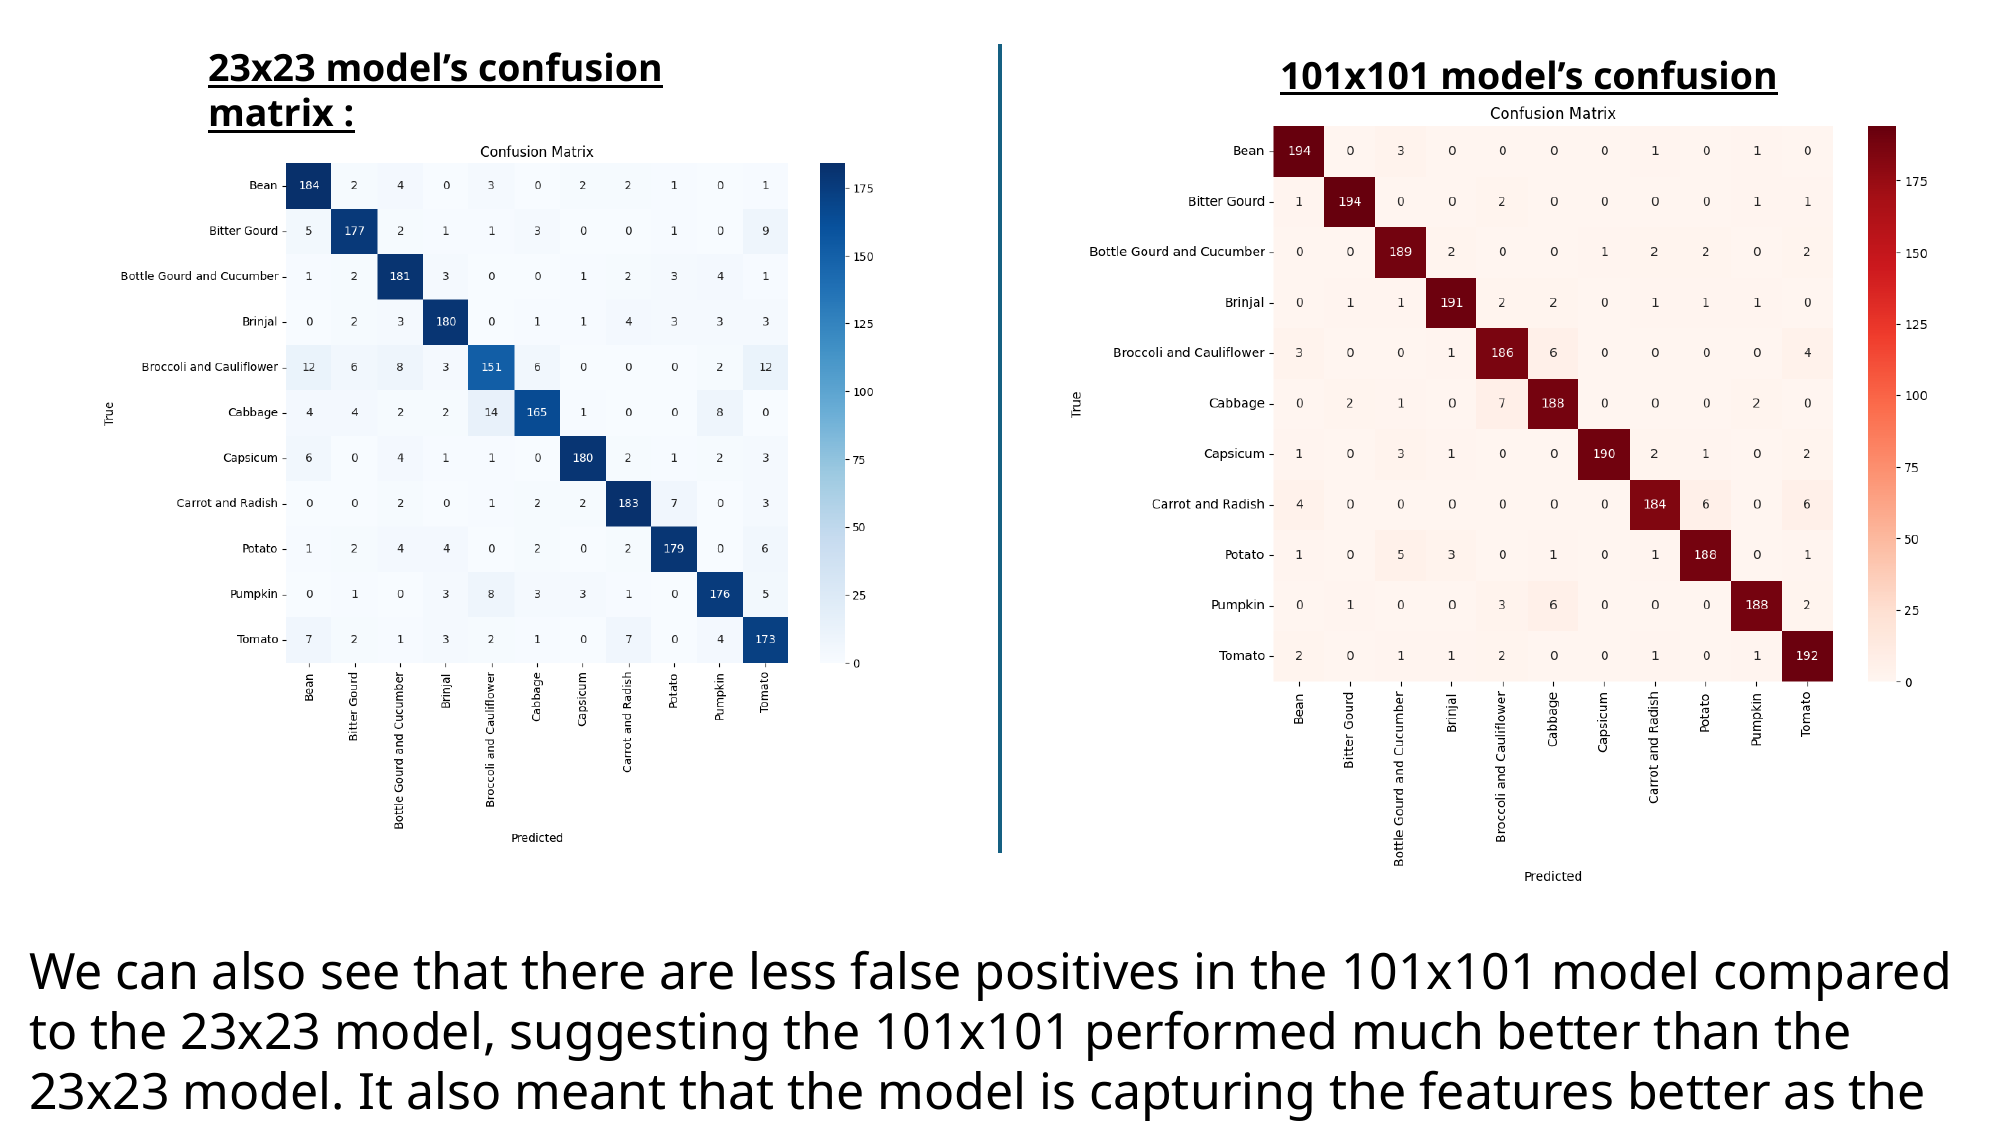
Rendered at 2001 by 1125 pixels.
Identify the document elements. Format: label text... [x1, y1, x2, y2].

picture [1062, 97, 1936, 893]
text_box 23x23 model’s confusion matrix : [193, 37, 784, 137]
text_box 101x101 model’s confusion matrix : [1265, 44, 1899, 97]
picture [95, 137, 882, 853]
text_box We can also see that there are less false positives in the 101x101 model compared to the 23x23 model, suggesting the 101x101 performed much better than the 23x23 model. It also meant that the model is capturing the features better as the patching issue is gone. [14, 932, 2000, 1125]
